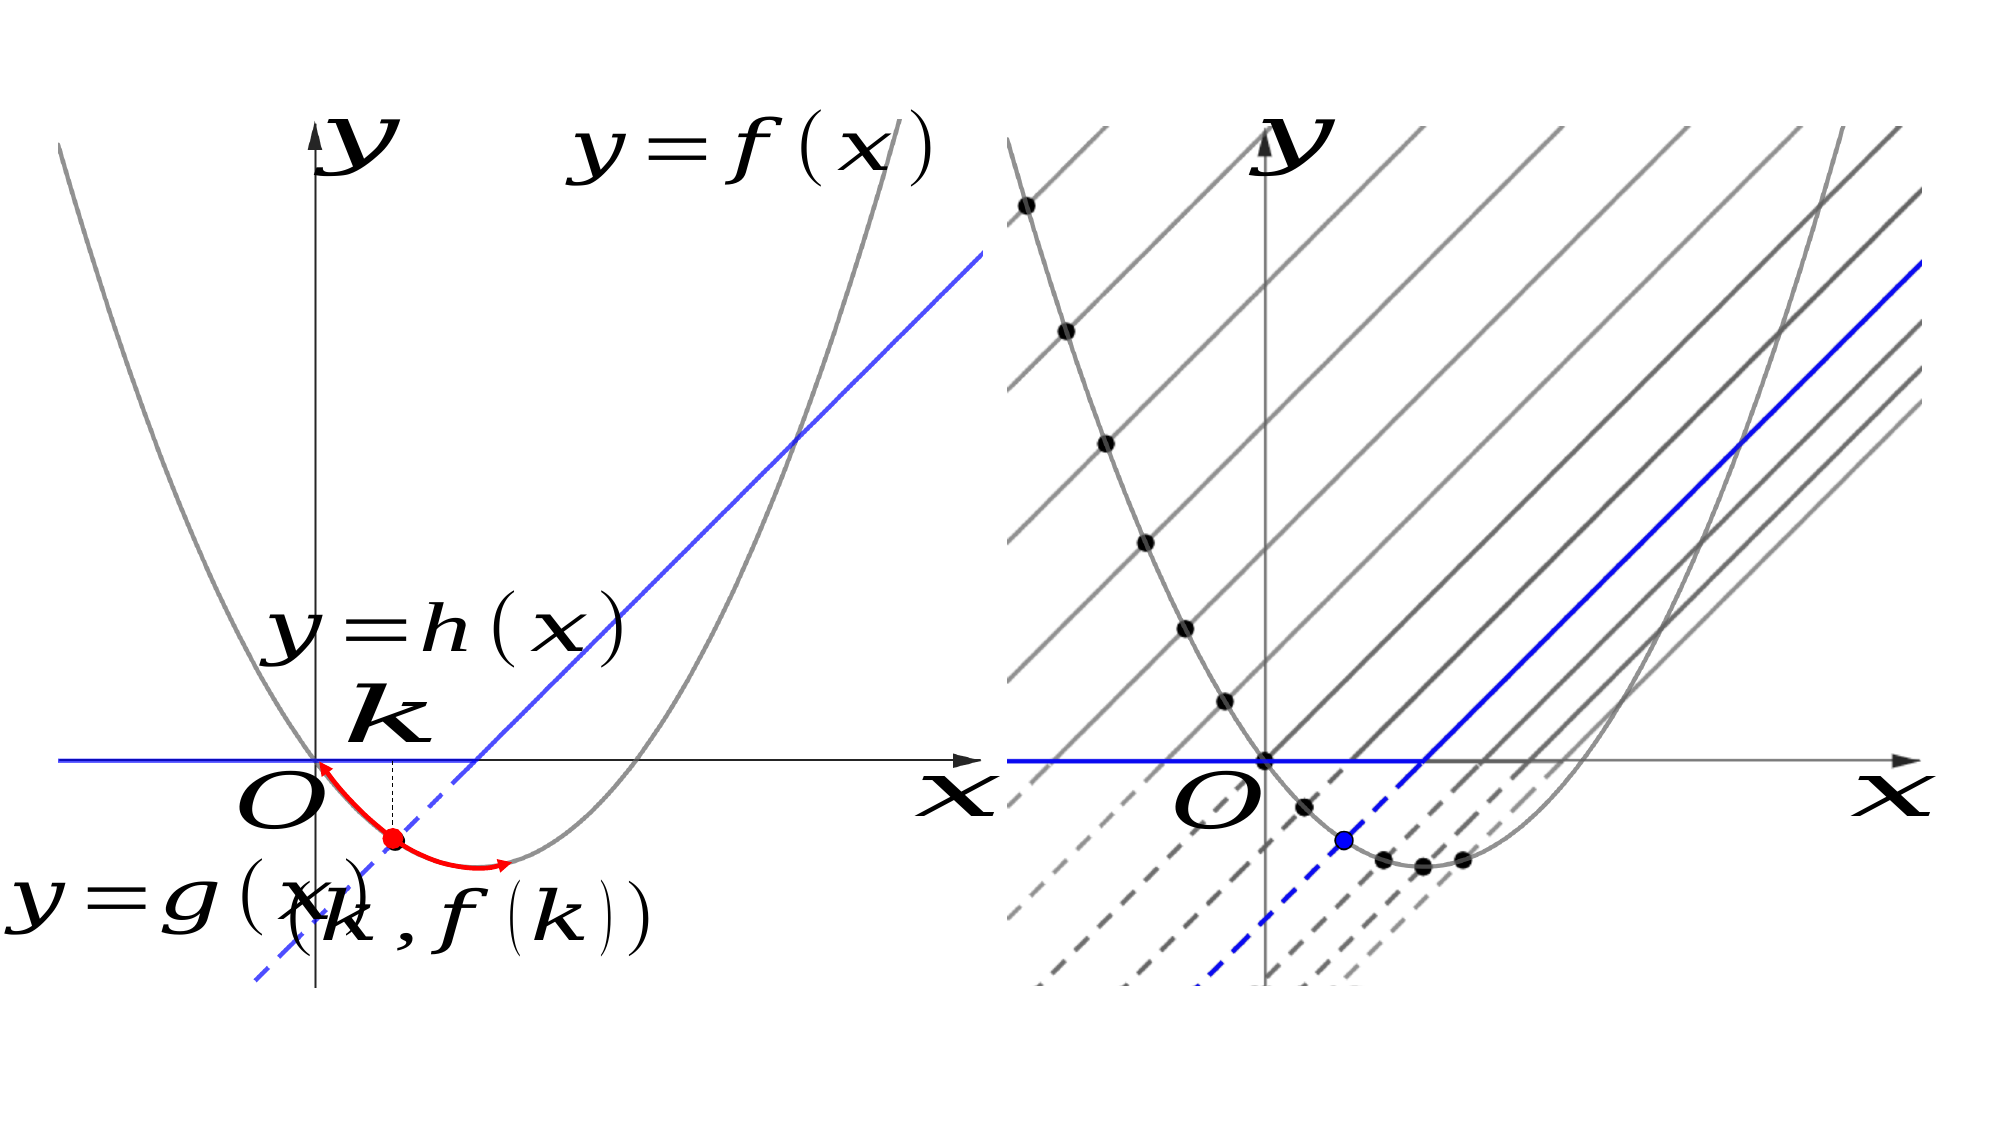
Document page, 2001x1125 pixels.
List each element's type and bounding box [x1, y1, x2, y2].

picture [58, 119, 983, 988]
picture [1007, 126, 1922, 987]
